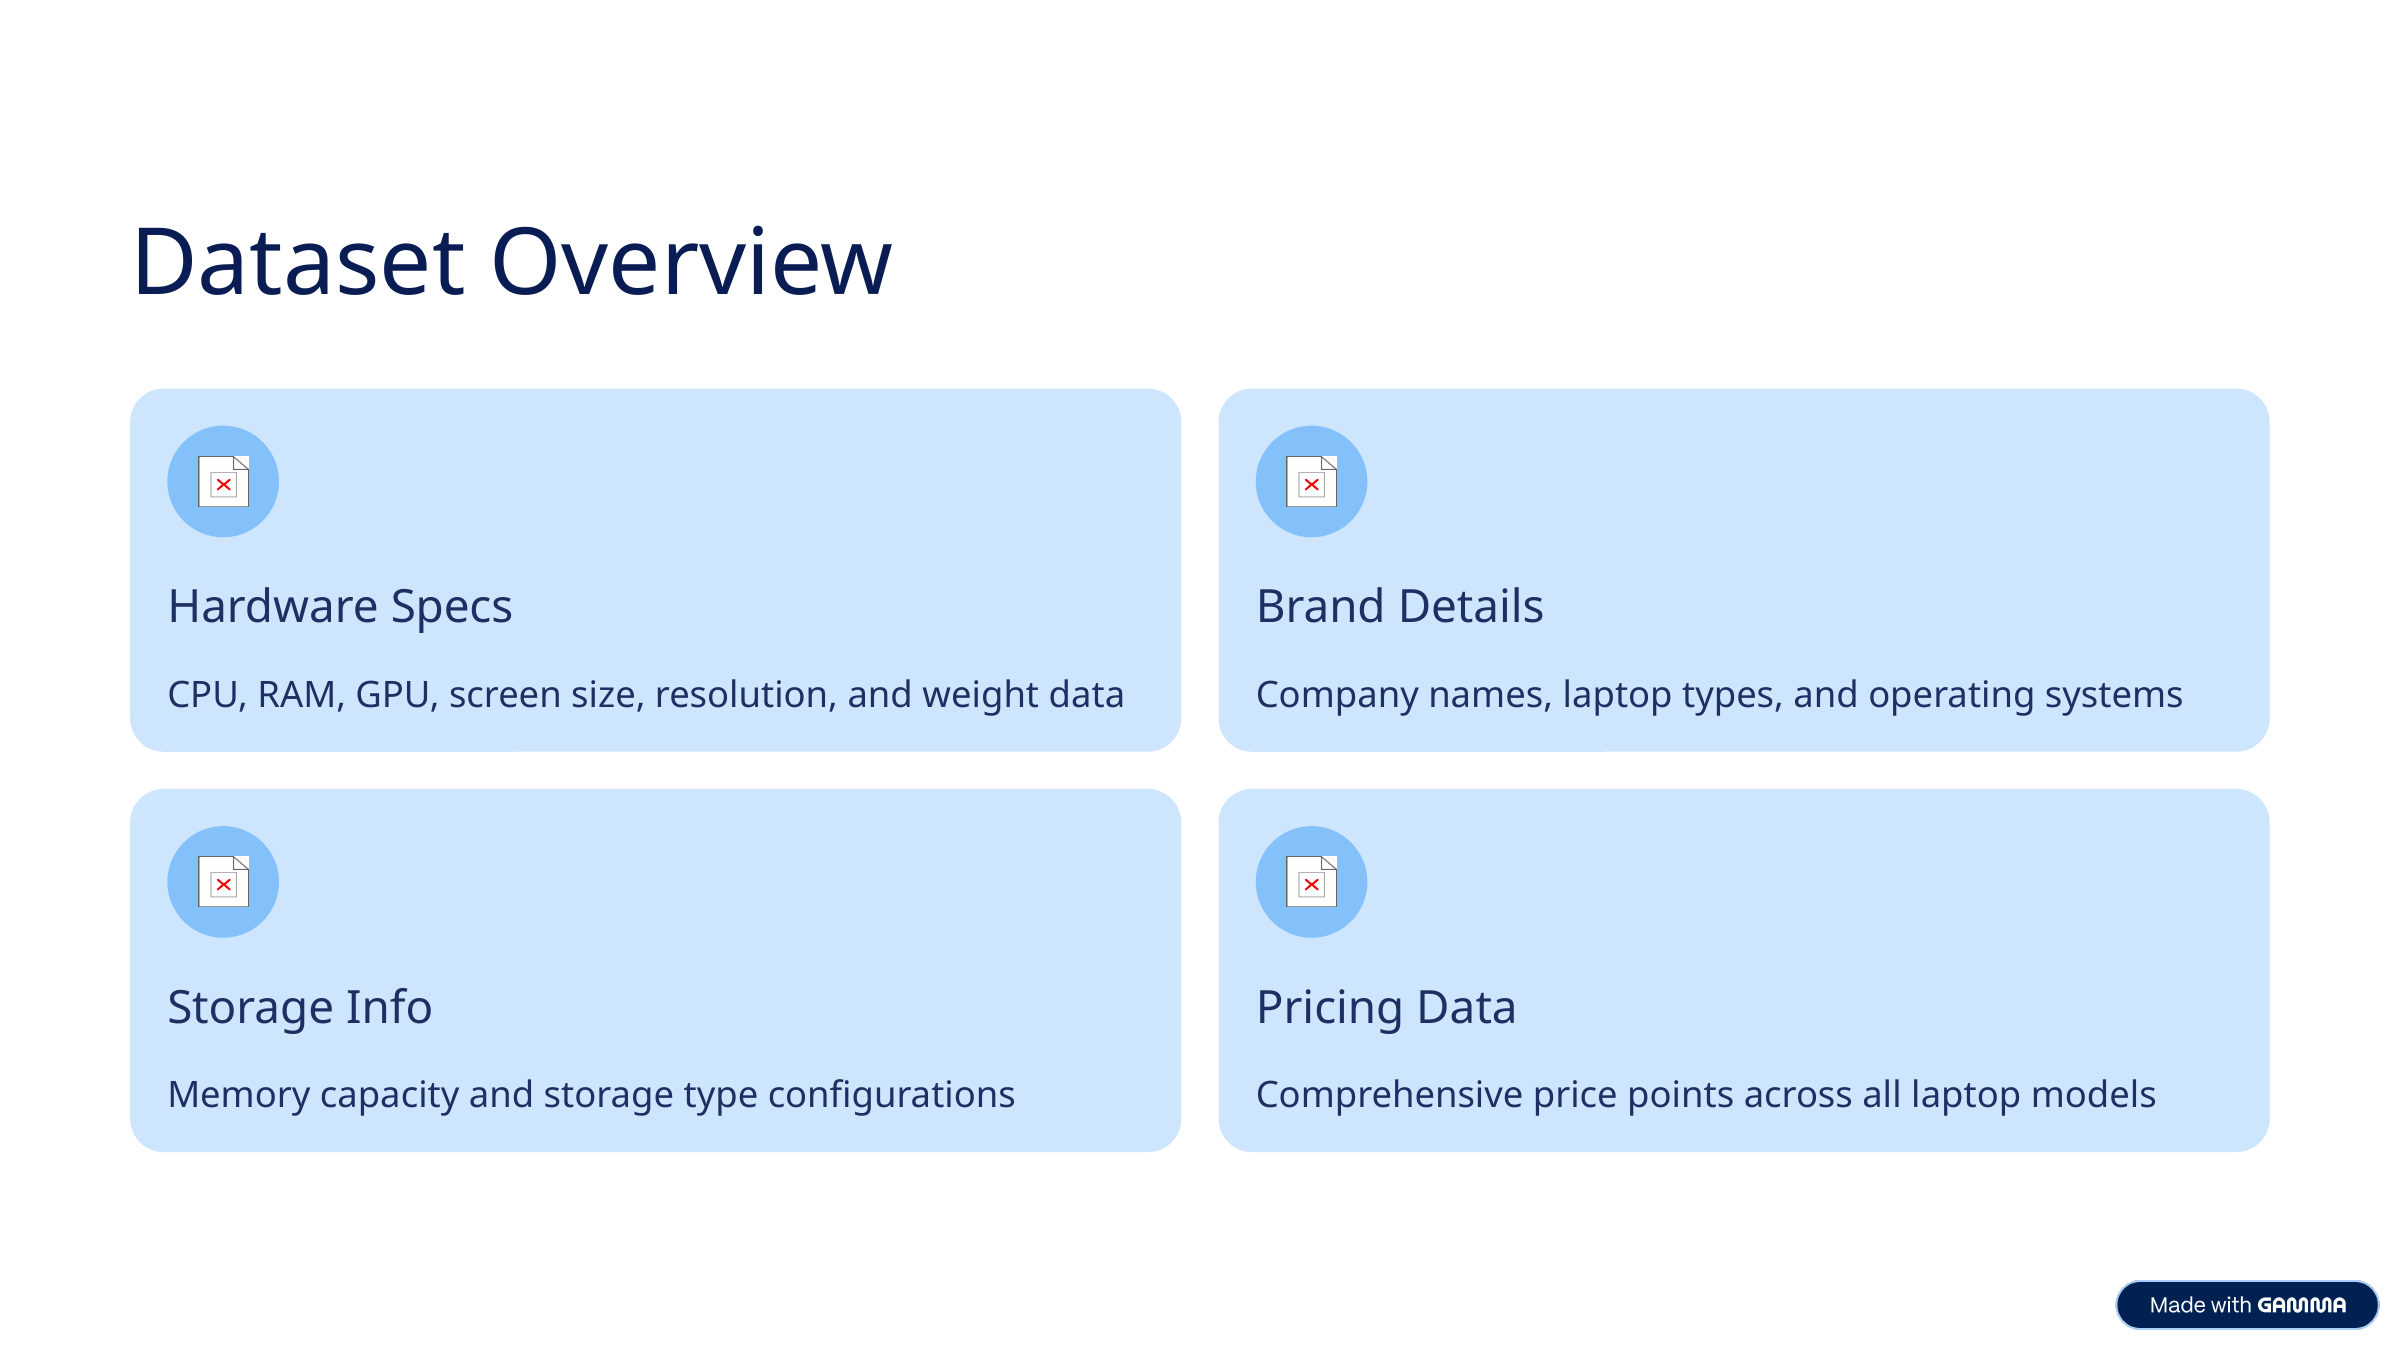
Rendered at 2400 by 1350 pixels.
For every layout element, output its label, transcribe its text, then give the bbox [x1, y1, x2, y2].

text_box [1255, 826, 1368, 938]
text_box Pricing Data [1255, 974, 1721, 1033]
text_box Hardware Specs [167, 574, 633, 633]
text_box [130, 788, 1182, 1153]
text_box Dataset Overview [130, 197, 1061, 315]
text_box [1218, 388, 2270, 752]
text_box CPU, RAM, GPU, screen size, resolution, and weight data [167, 654, 1145, 715]
text_box [130, 388, 1182, 752]
picture [1286, 456, 1337, 507]
text_box Brand Details [1255, 574, 1721, 633]
picture [1286, 856, 1337, 907]
text_box Storage Info [167, 974, 633, 1033]
text_box [167, 826, 279, 938]
picture [198, 456, 249, 507]
picture [198, 856, 249, 907]
picture [2106, 1271, 2389, 1339]
text_box [1255, 425, 1368, 538]
text_box Comprehensive price points across all laptop models [1255, 1055, 2233, 1115]
text_box [1218, 788, 2270, 1153]
text_box Memory capacity and storage type configurations [167, 1055, 1145, 1115]
text_box [167, 425, 279, 538]
text_box Company names, laptop types, and operating systems [1255, 654, 2233, 715]
